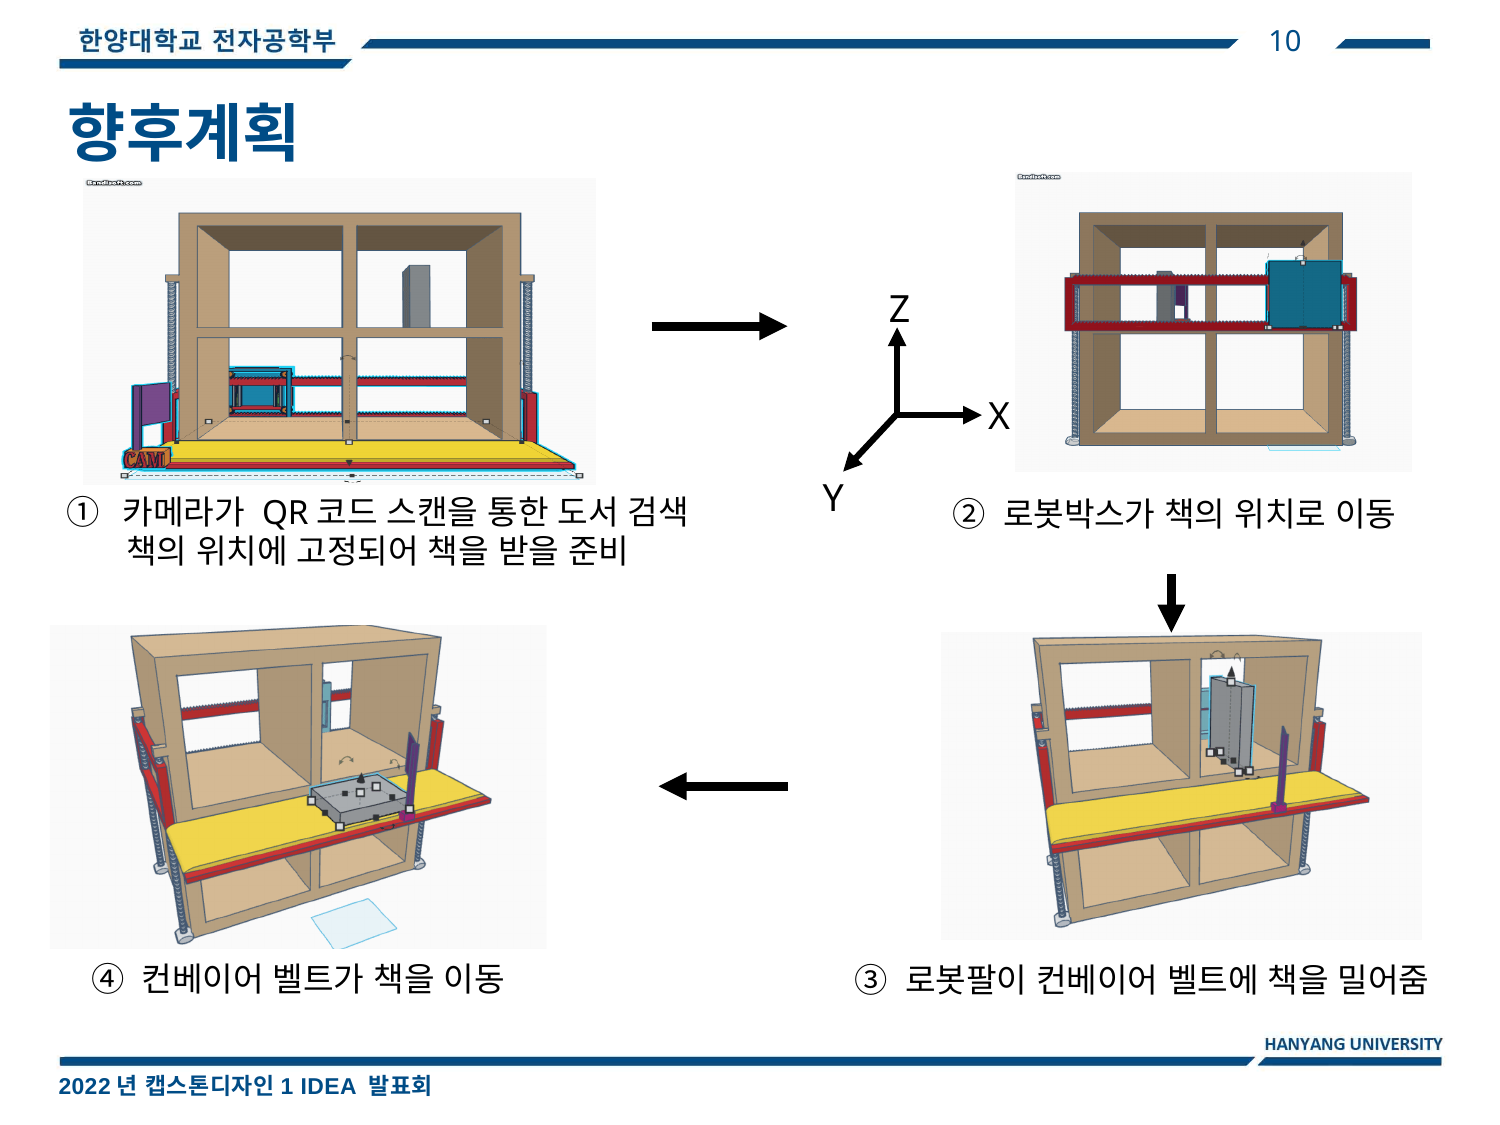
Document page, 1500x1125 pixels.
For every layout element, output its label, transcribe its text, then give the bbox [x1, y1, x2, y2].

text_box ② 로봇박스가 책의 위치로 이동 [820, 485, 1500, 541]
picture [0, 0, 1500, 1125]
text_box ④ 컨베이어 벨트가 책을 이동 [0, 950, 632, 1006]
list 향후계획 [53, 85, 1436, 177]
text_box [807, 276, 1004, 507]
slide_number 9 [1222, 11, 1348, 72]
text_box 카메라가 QR코드 스캔을 통한 도서 검색 책의 위치에 고정되어 책을 받을 준비 [17, 483, 739, 578]
text_box ③ 로봇팔이 컨베이어 벨트에 책을 밀어줌 [809, 951, 1476, 1007]
